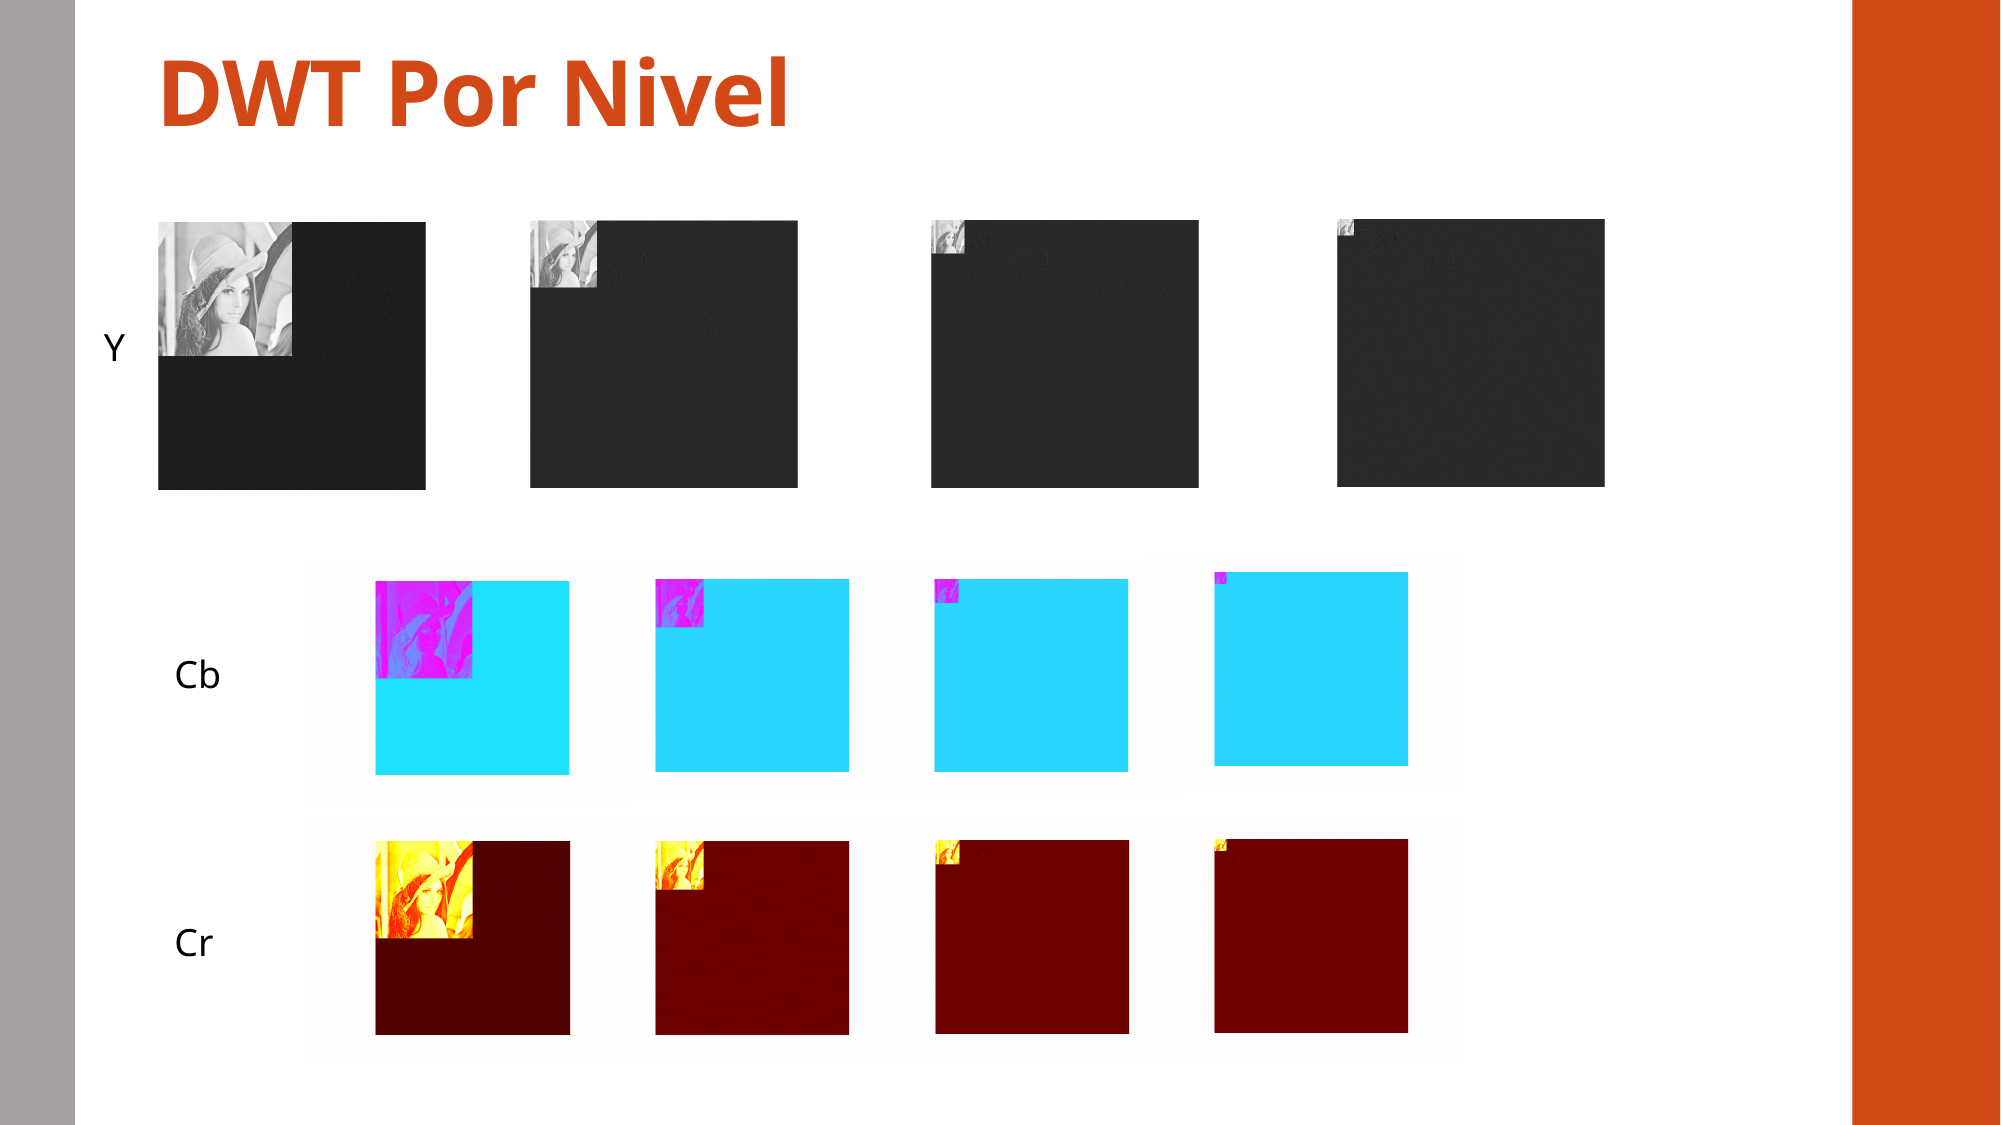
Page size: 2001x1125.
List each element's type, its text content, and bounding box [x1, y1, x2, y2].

picture [143, 194, 1683, 526]
title DWT Por Nivel [141, 0, 1732, 154]
picture [307, 554, 1464, 801]
picture [307, 821, 1464, 1062]
text_box Cr [159, 911, 251, 972]
text_box Cb [159, 643, 251, 704]
text_box Y [89, 316, 136, 377]
